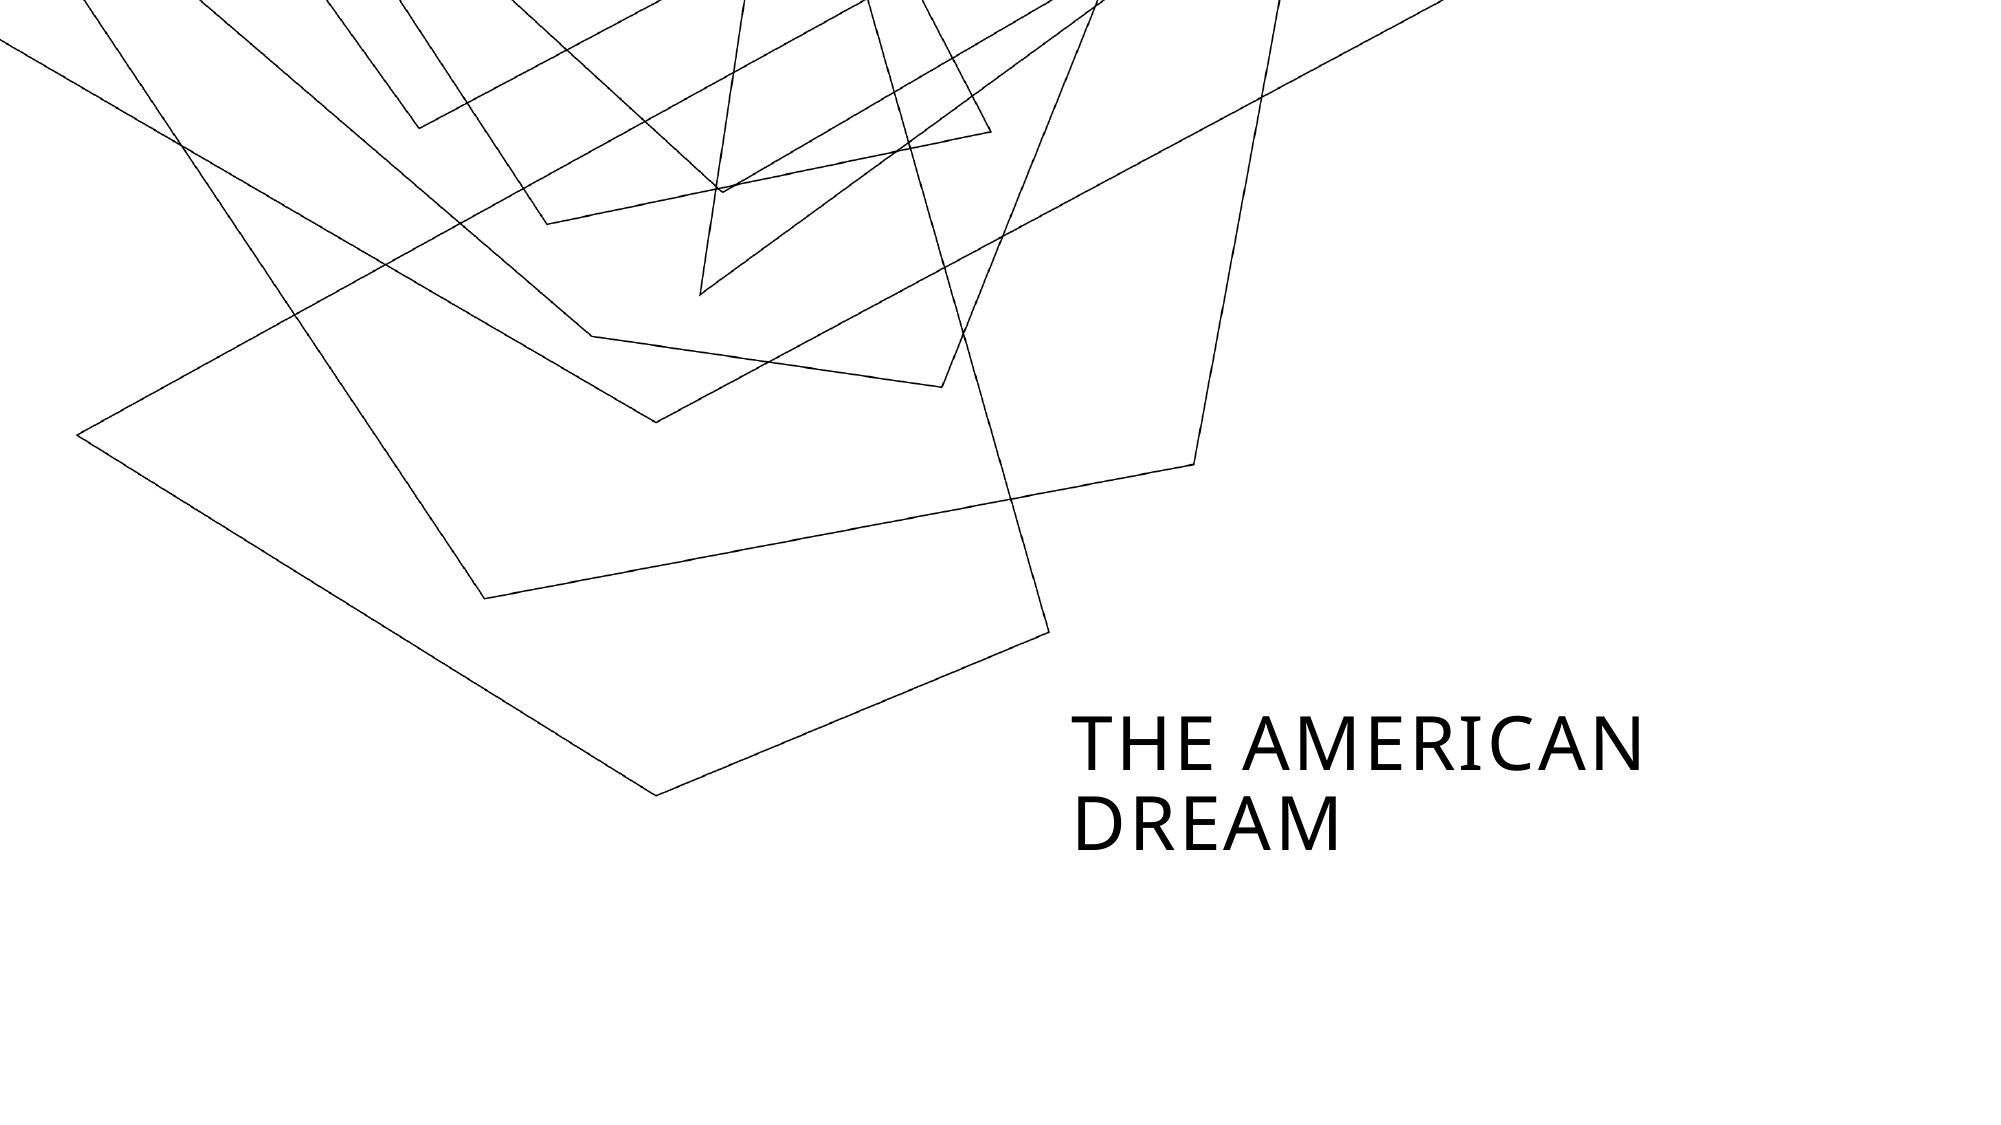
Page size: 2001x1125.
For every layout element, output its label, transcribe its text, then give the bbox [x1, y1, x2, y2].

picture [0, 0, 1557, 830]
title The American Dream [1056, 546, 1868, 1072]
